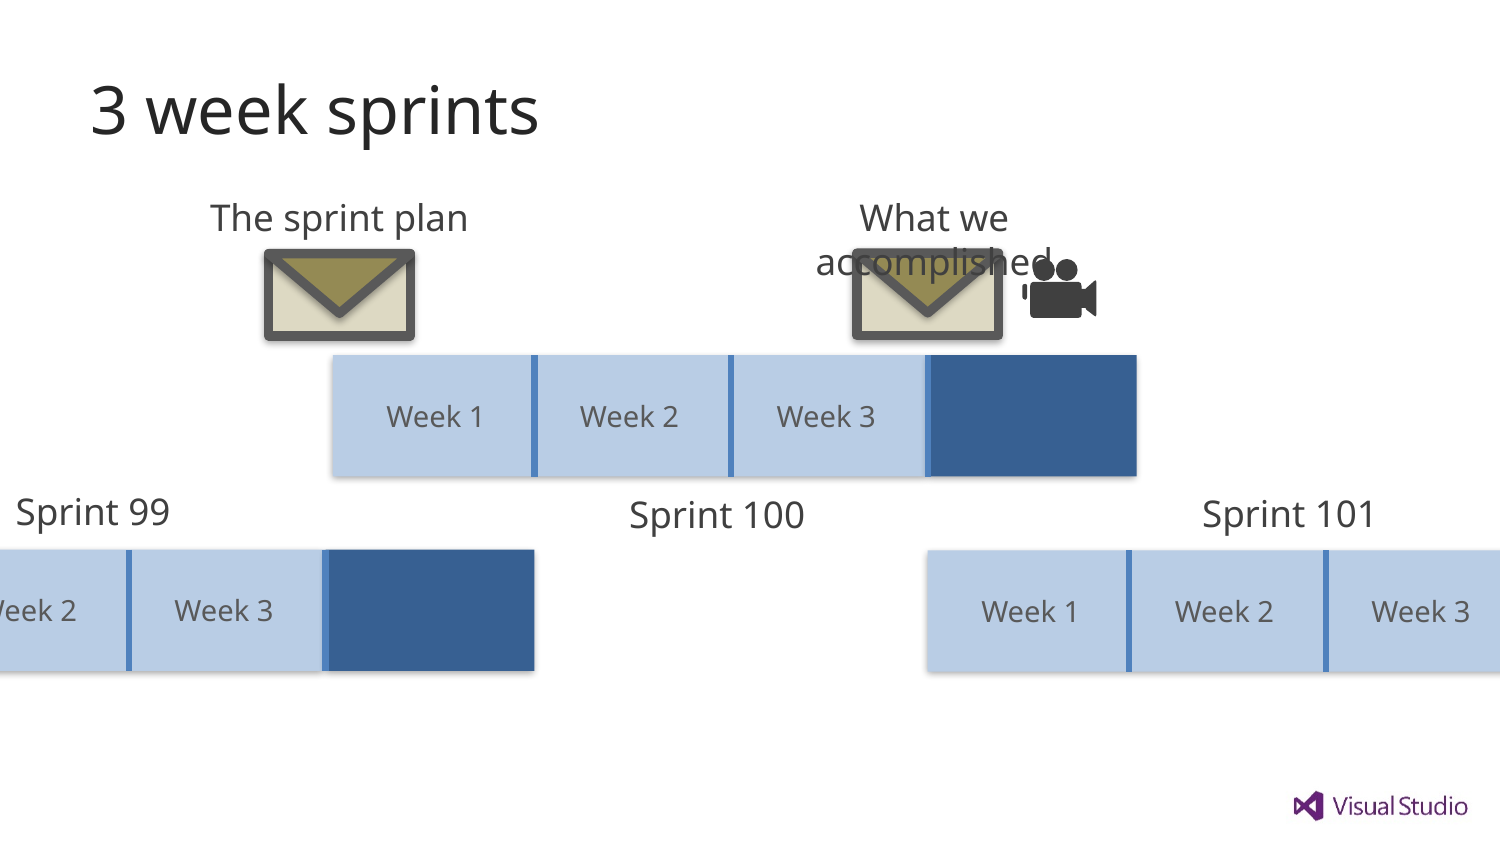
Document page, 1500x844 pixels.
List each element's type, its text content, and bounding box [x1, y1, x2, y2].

text_box [535, 354, 730, 477]
text_box [1329, 550, 1500, 672]
title 3 week sprints [75, 37, 1425, 179]
text_box [0, 549, 128, 672]
text_box [929, 354, 1137, 477]
text_box Week 2 [1157, 588, 1292, 633]
text_box Week 1 [963, 588, 1098, 633]
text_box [201, 194, 477, 337]
text_box Week 1 [368, 393, 504, 438]
text_box [927, 550, 1126, 672]
picture [1275, 782, 1488, 827]
text_box Sprint 101 [1180, 491, 1400, 536]
text_box [1132, 550, 1323, 672]
text_box Week 3 [156, 588, 292, 633]
text_box Sprint 99 [0, 489, 203, 534]
text_box [732, 354, 926, 477]
text_box Week 2 [562, 393, 697, 438]
text_box Week 3 [1353, 588, 1489, 633]
text_box Week 2 [0, 588, 95, 633]
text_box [749, 194, 1119, 336]
text_box Week 3 [758, 393, 894, 438]
text_box Sprint 100 [608, 491, 827, 536]
text_box [329, 549, 535, 672]
text_box [132, 549, 324, 672]
text_box [332, 354, 534, 477]
